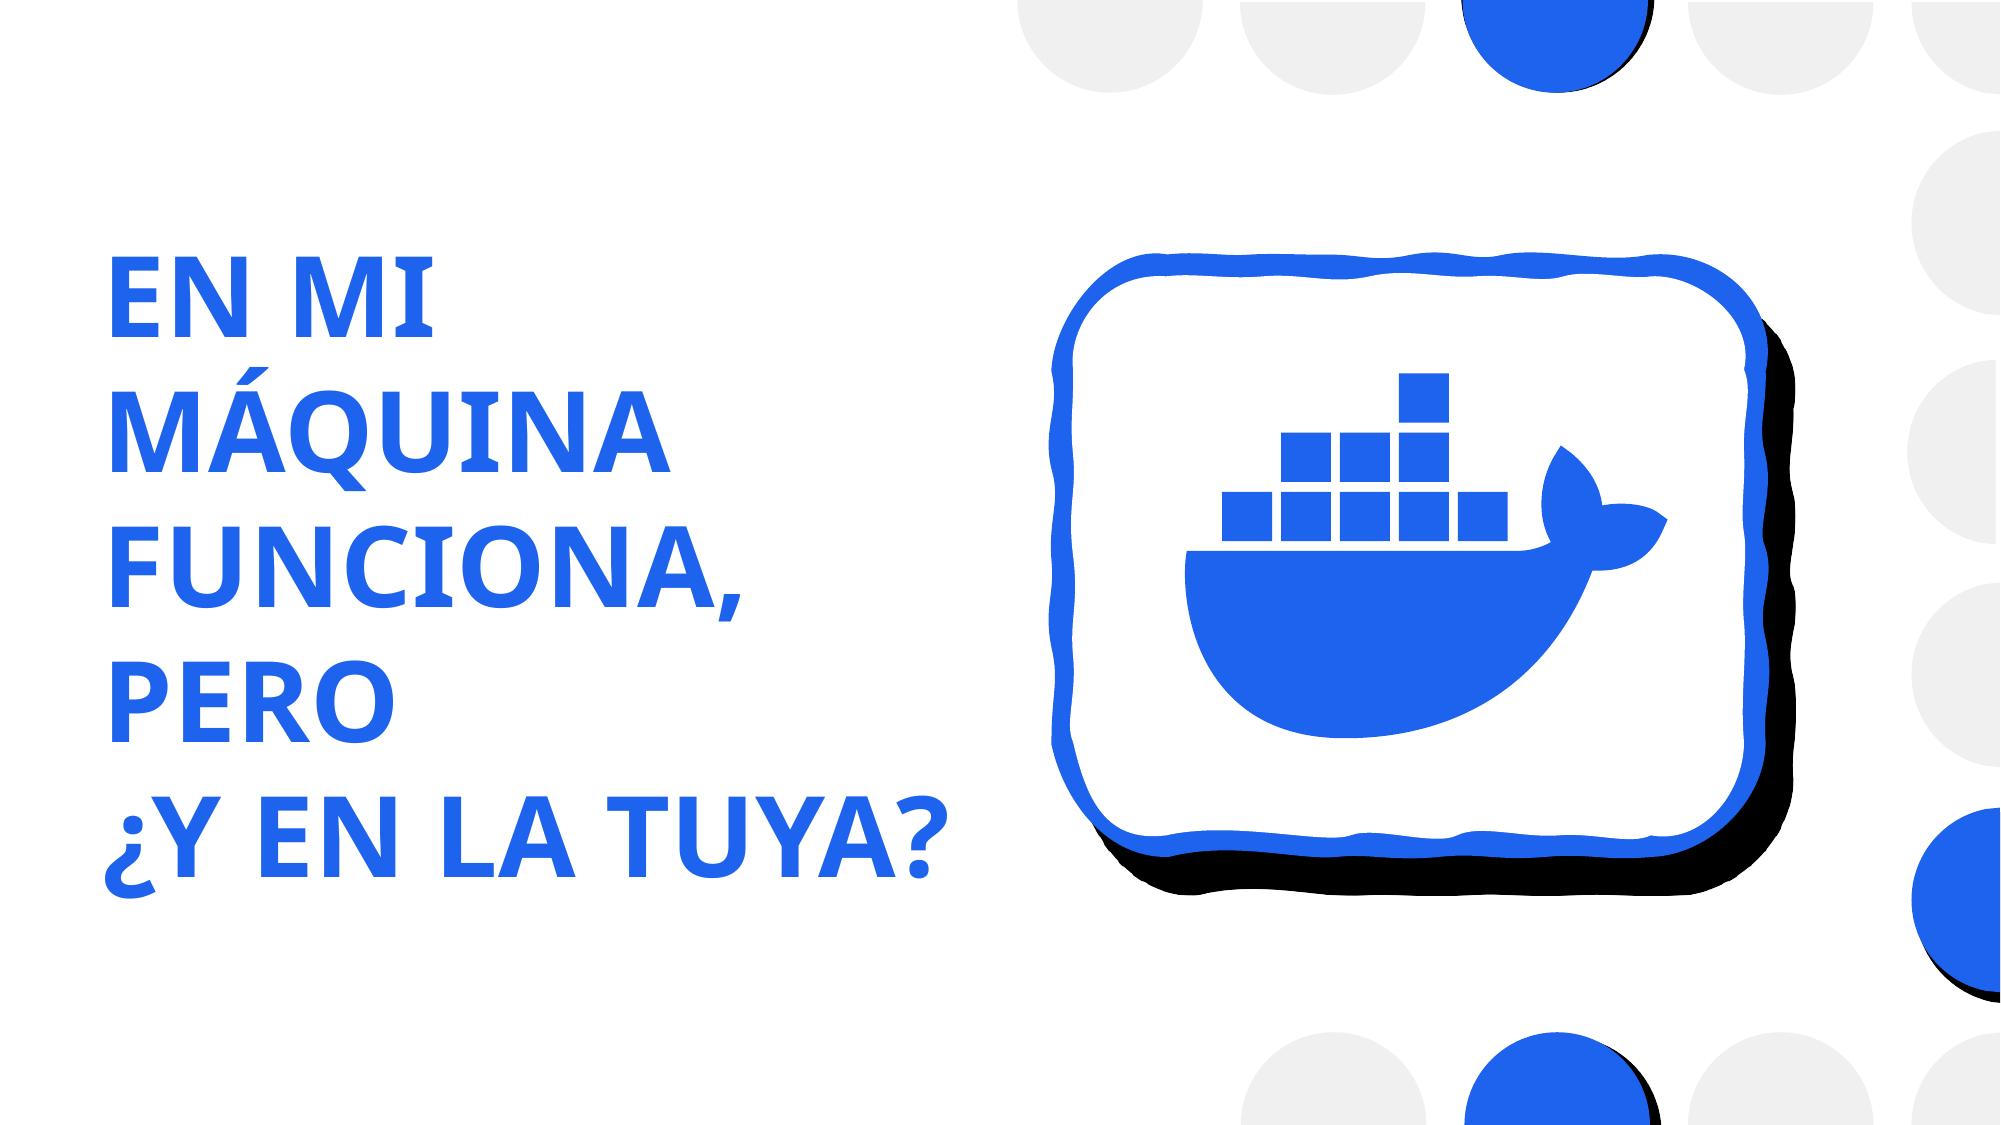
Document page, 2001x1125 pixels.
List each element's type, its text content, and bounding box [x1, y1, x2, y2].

text_box [1281, 432, 1331, 482]
title En mi máquina funciona, pero ¿y en la tuya? [87, 307, 969, 818]
text_box [1184, 445, 1668, 739]
text_box [1069, 272, 1749, 840]
text_box [1339, 432, 1390, 482]
text_box [1398, 432, 1449, 482]
text_box [1398, 373, 1449, 423]
